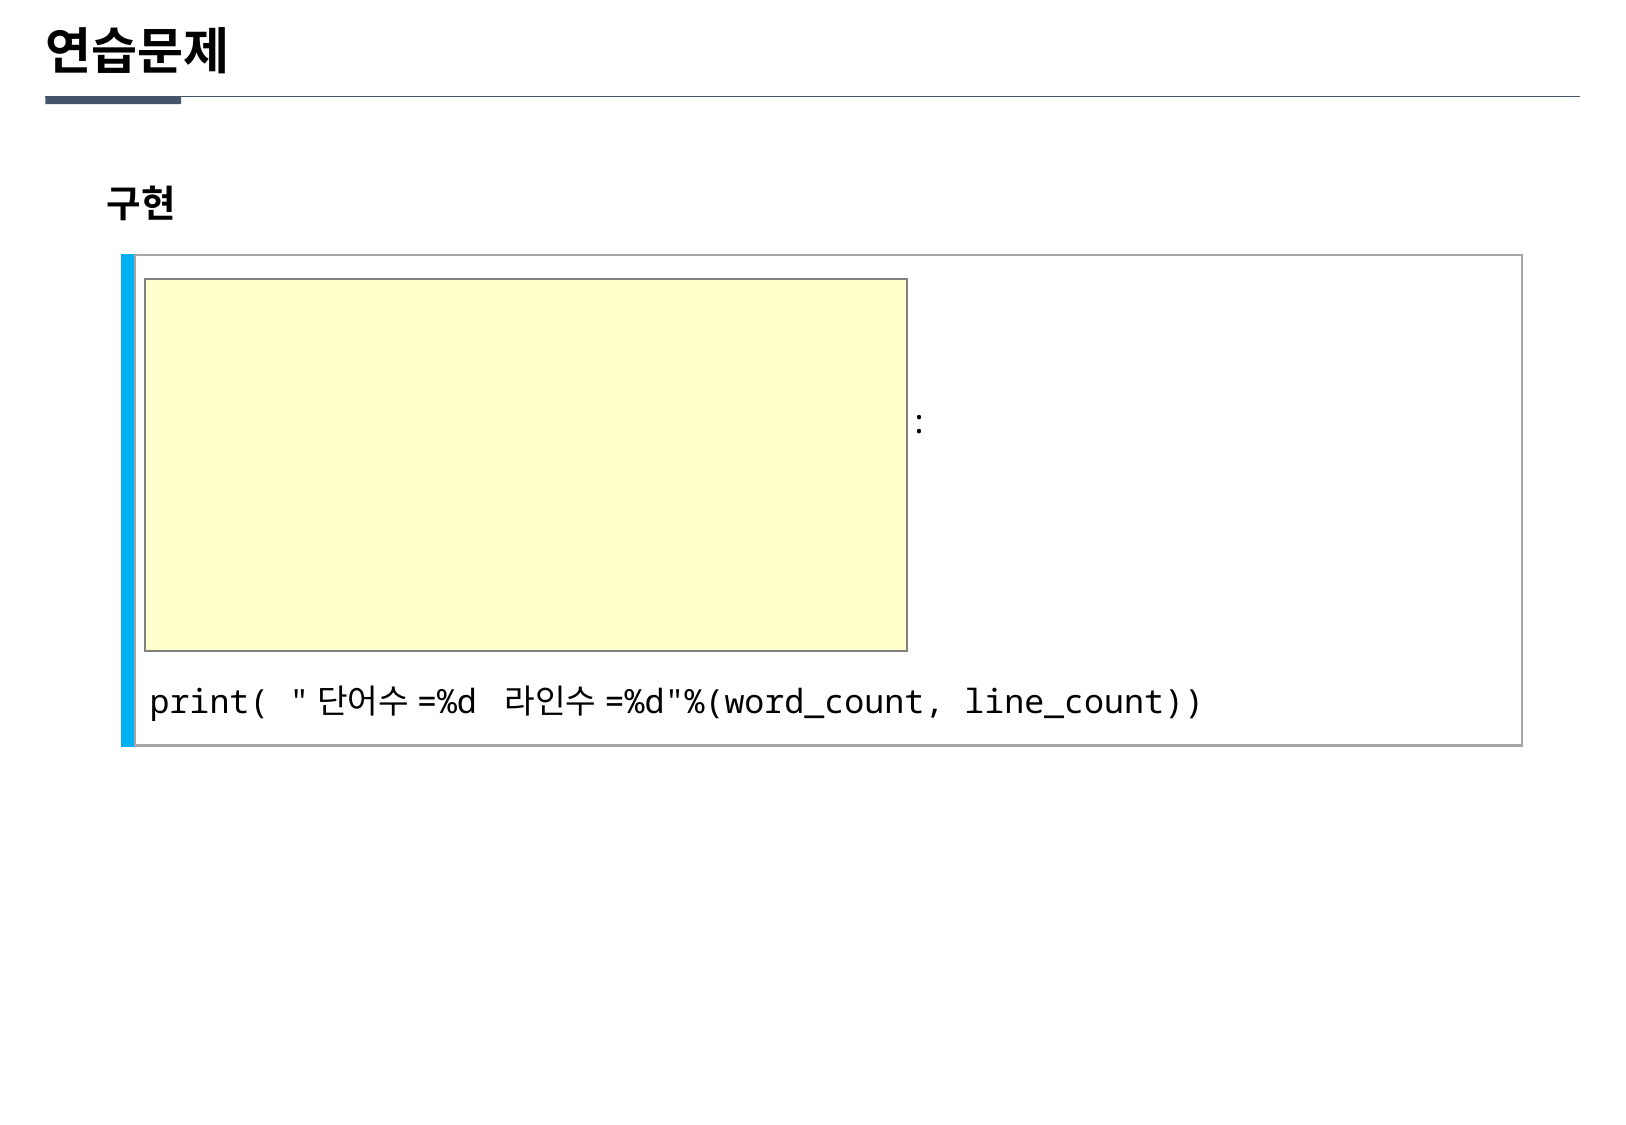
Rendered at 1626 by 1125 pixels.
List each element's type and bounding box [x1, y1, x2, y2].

list [45, 26, 965, 82]
text_box [91, 172, 1421, 233]
text_box [122, 255, 1522, 746]
